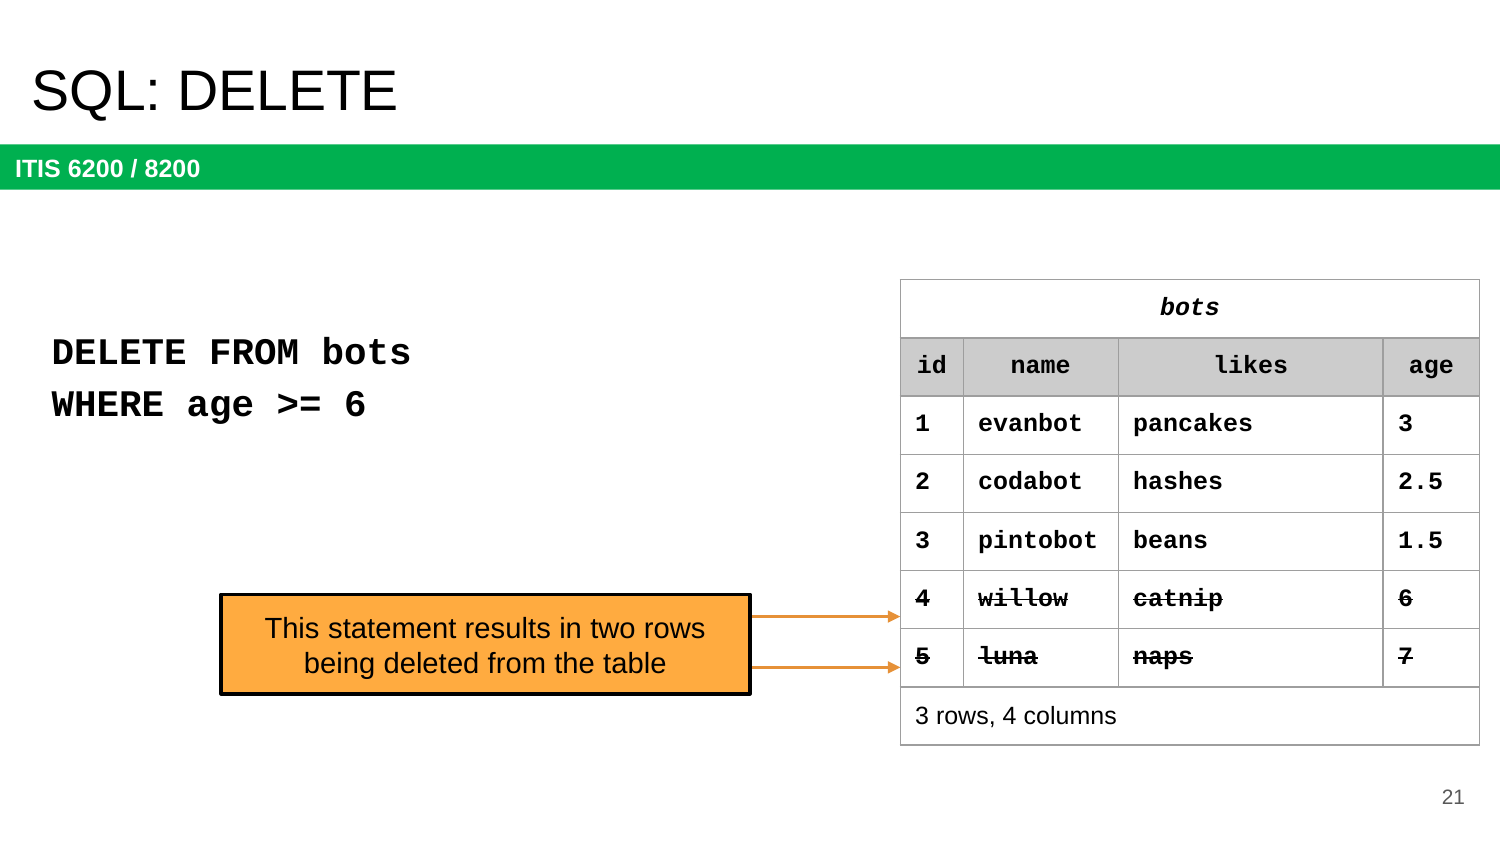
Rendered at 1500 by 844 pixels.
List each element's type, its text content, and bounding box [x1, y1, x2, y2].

table_cell 3 [901, 513, 963, 570]
table_cell 3 rows, 4 columns [901, 688, 1479, 744]
table_cell age [1384, 339, 1479, 395]
table_cell pancakes [1119, 397, 1382, 454]
table_cell 3 [1384, 397, 1479, 454]
list DELETE FROM bots WHERE age >= 6 [36, 305, 761, 810]
table_cell beans [1119, 513, 1382, 570]
table_cell name [964, 339, 1118, 395]
table_cell catnip [1119, 571, 1382, 628]
table_cell 2.5 [1384, 455, 1479, 512]
table_cell 1.5 [1384, 513, 1479, 570]
table_cell willow [964, 571, 1118, 628]
table_cell naps [1119, 629, 1382, 686]
table_cell luna [964, 629, 1118, 686]
table_cell codabot [964, 455, 1118, 512]
table_cell hashes [1119, 455, 1382, 512]
table_cell 5 [905, 629, 963, 686]
table_cell likes [1119, 339, 1382, 395]
table_cell evanbot [964, 397, 1118, 454]
table_cell 7 [1384, 629, 1479, 686]
table_cell 2 [901, 455, 963, 512]
table_cell 6 [1384, 571, 1479, 628]
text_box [220, 593, 901, 696]
table_cell id [901, 339, 963, 395]
title SQL: DELETE [16, 44, 1415, 139]
slide_number 21 [1389, 764, 1480, 830]
table_cell 1 [901, 397, 963, 454]
table_cell 4 [901, 571, 963, 628]
table_header bots [901, 280, 1479, 337]
table_cell pintobot [964, 513, 1118, 570]
